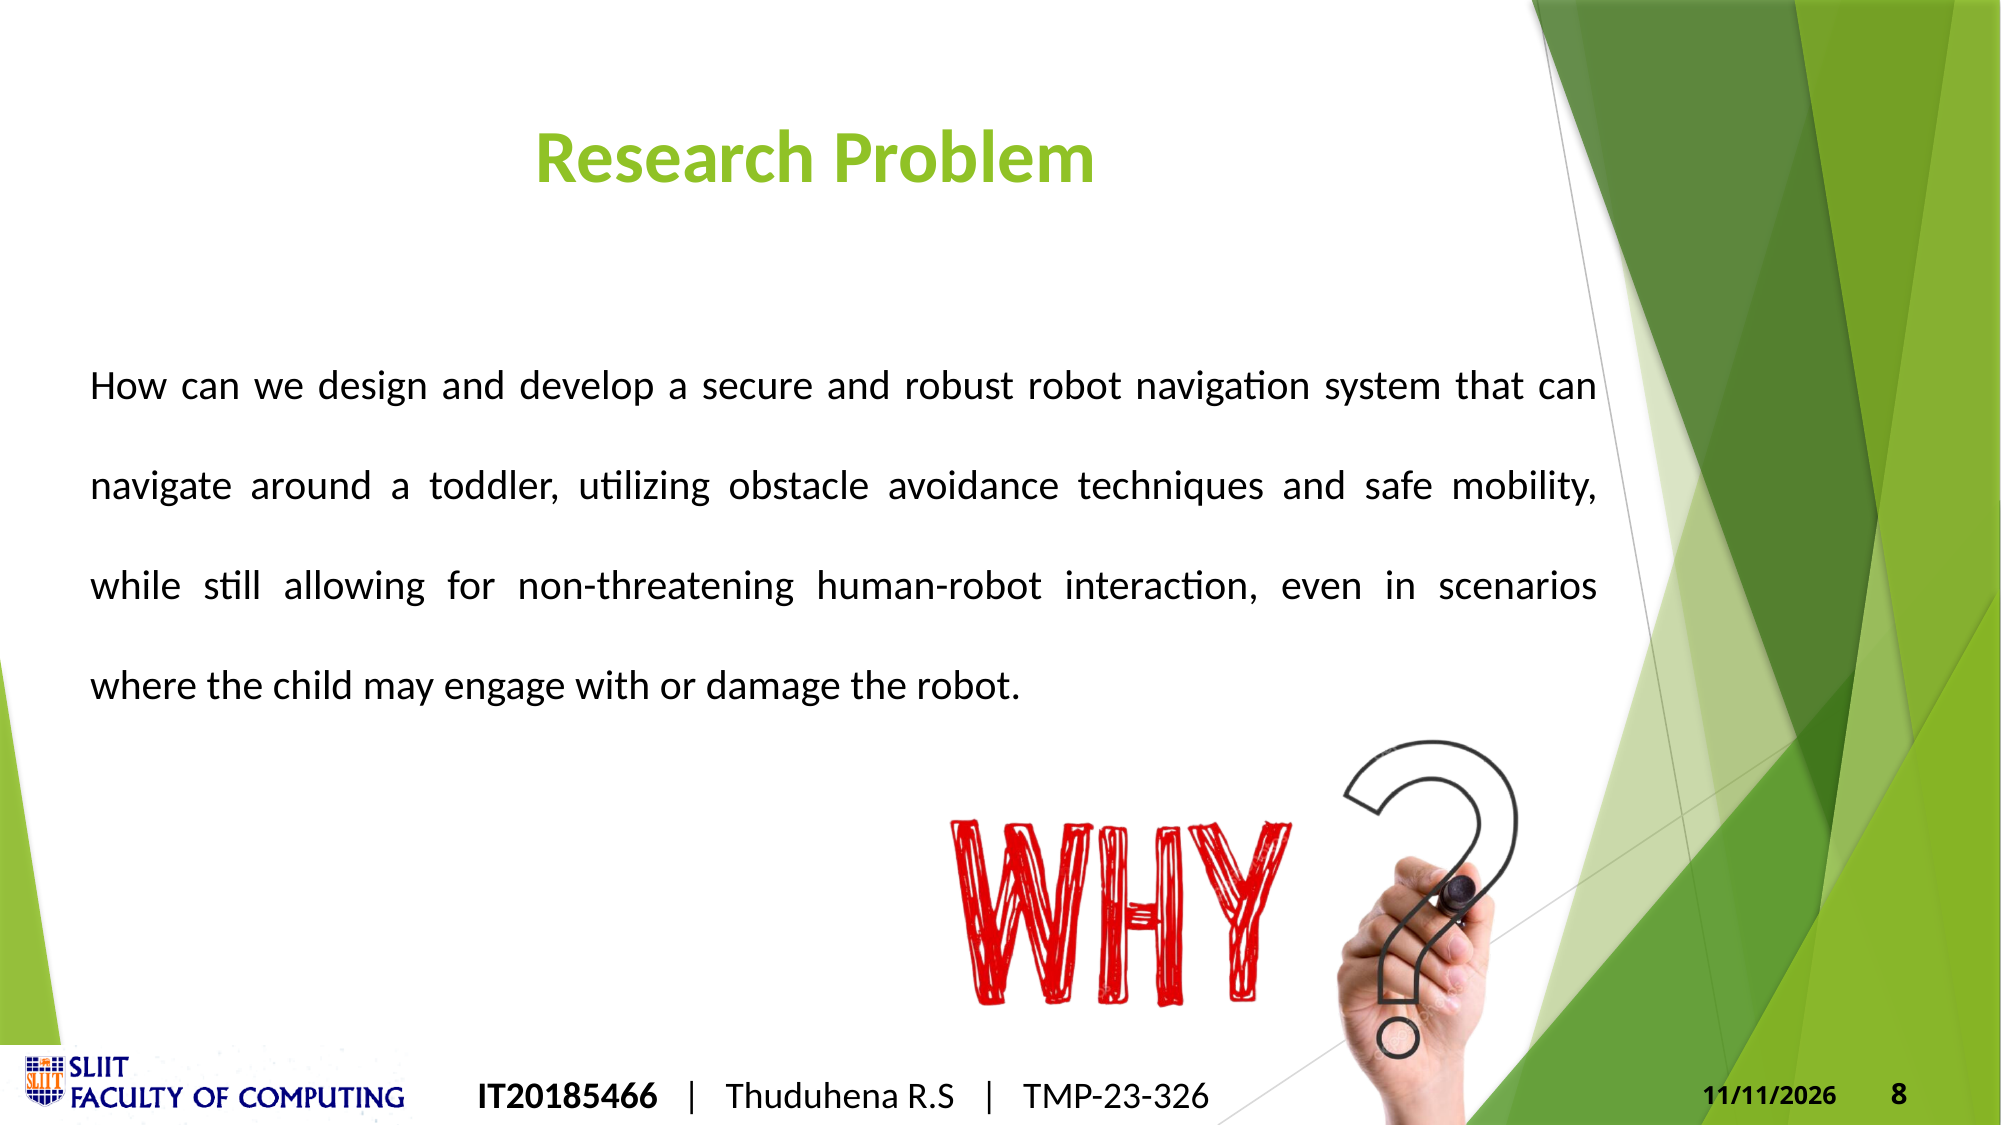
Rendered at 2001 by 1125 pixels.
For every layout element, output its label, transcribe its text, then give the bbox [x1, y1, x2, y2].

picture [811, 686, 1609, 1125]
picture [0, 1045, 413, 1125]
list How can we design and develop a secure and robust robot navigation system that can navigate around a toddler, utilizing obstacle avoidance techniques and safe mobility, while still allowing for non-threatening human-robot interaction, even in scenarios where the child may engage with or damage the robot. [75, 299, 1614, 725]
text_box IT20185466 | Thuduhena R.S | TMP-23-326 [461, 1062, 807, 1125]
title Research Problem [111, 99, 1522, 317]
